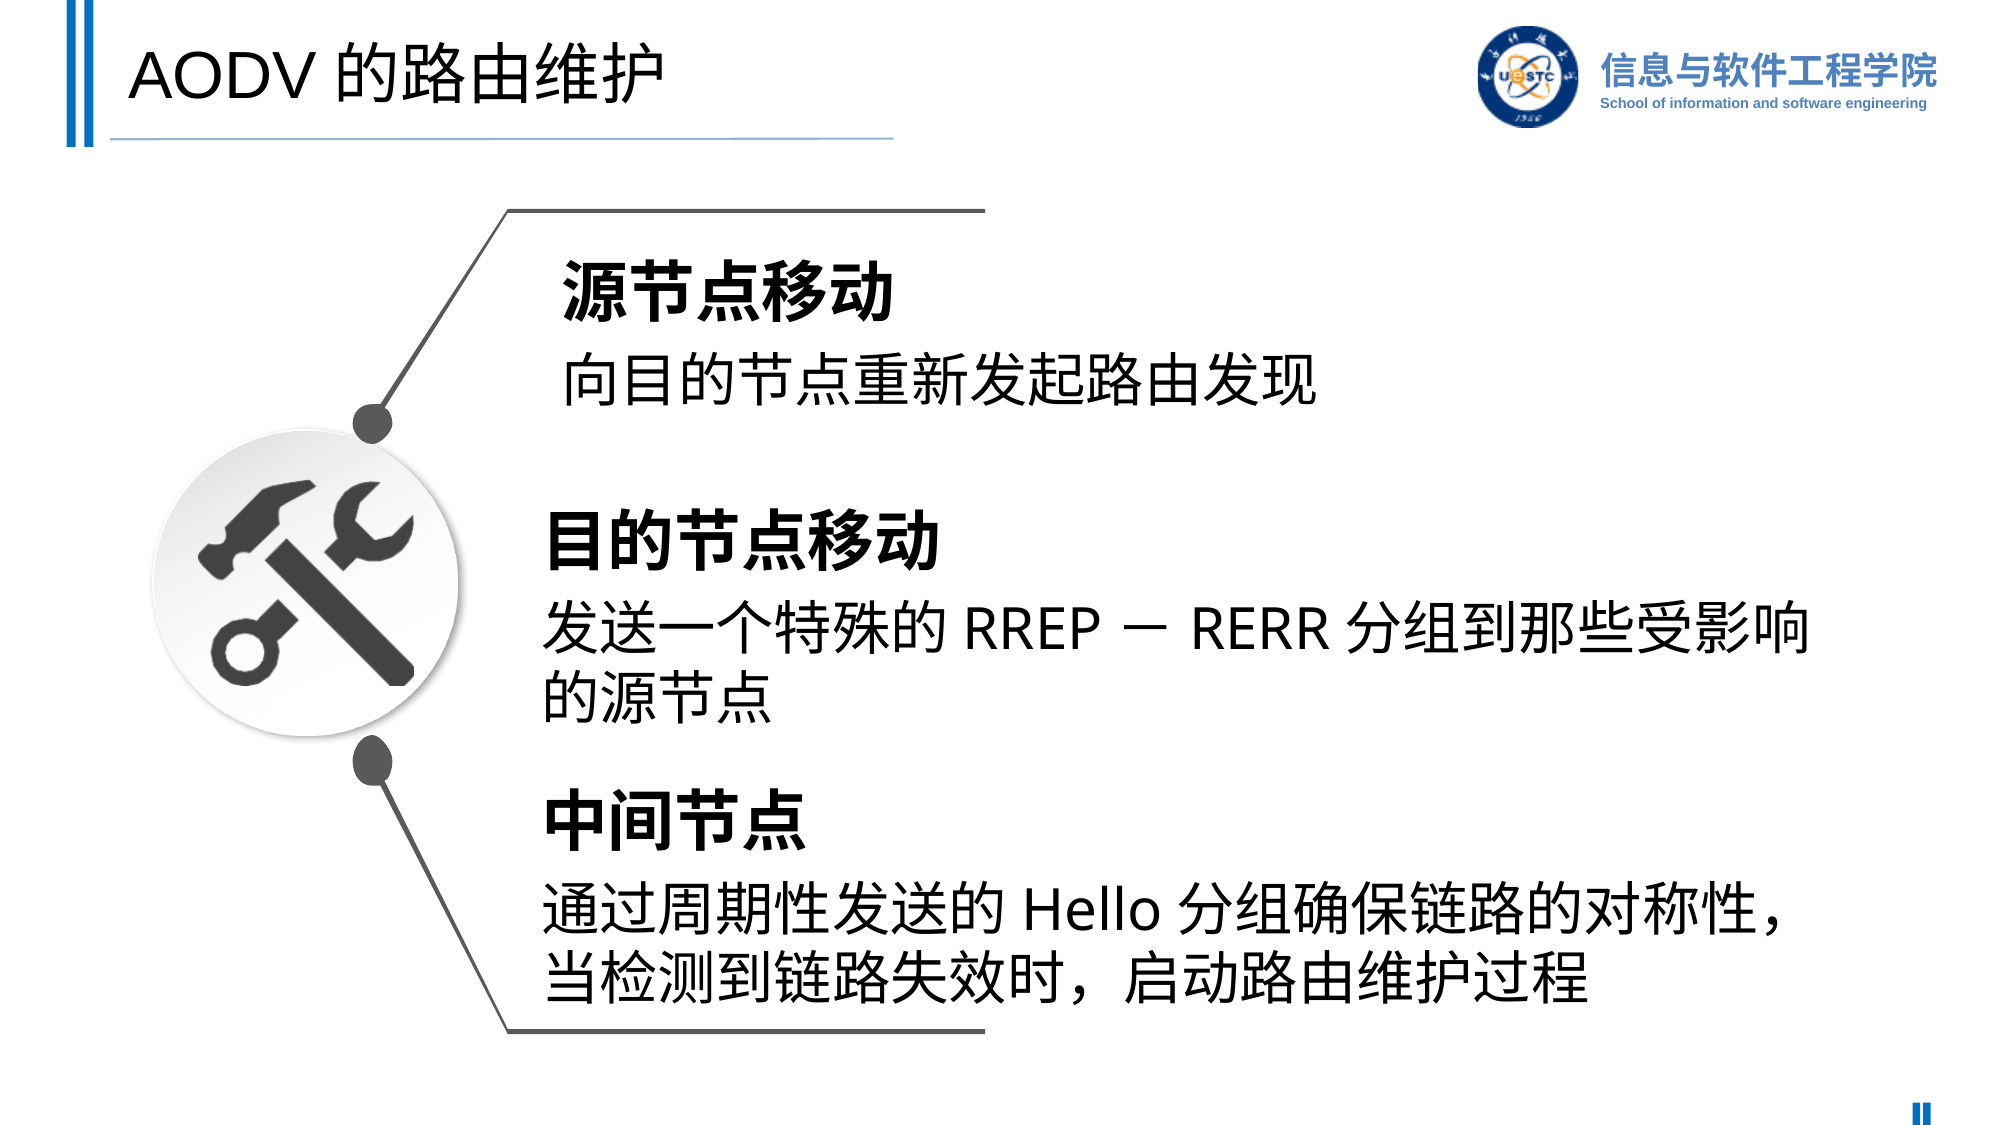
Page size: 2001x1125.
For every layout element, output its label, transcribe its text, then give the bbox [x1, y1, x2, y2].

text_box [352, 736, 986, 1035]
text_box 中间节点 通过周期性发送的Hello分组确保链路的对称性，当检测到链路失效时，启动路由维护过程 [525, 771, 1839, 1020]
text_box 目的节点移动 发送一个特殊的RREP－RERR分组到那些受影响的源节点 [525, 491, 1839, 739]
text_box 源节点移动 向目的节点重新发起路由发现 [546, 242, 1777, 421]
picture [152, 429, 458, 736]
title AODV的路由维护 [113, 10, 1839, 143]
text_box [352, 208, 986, 429]
